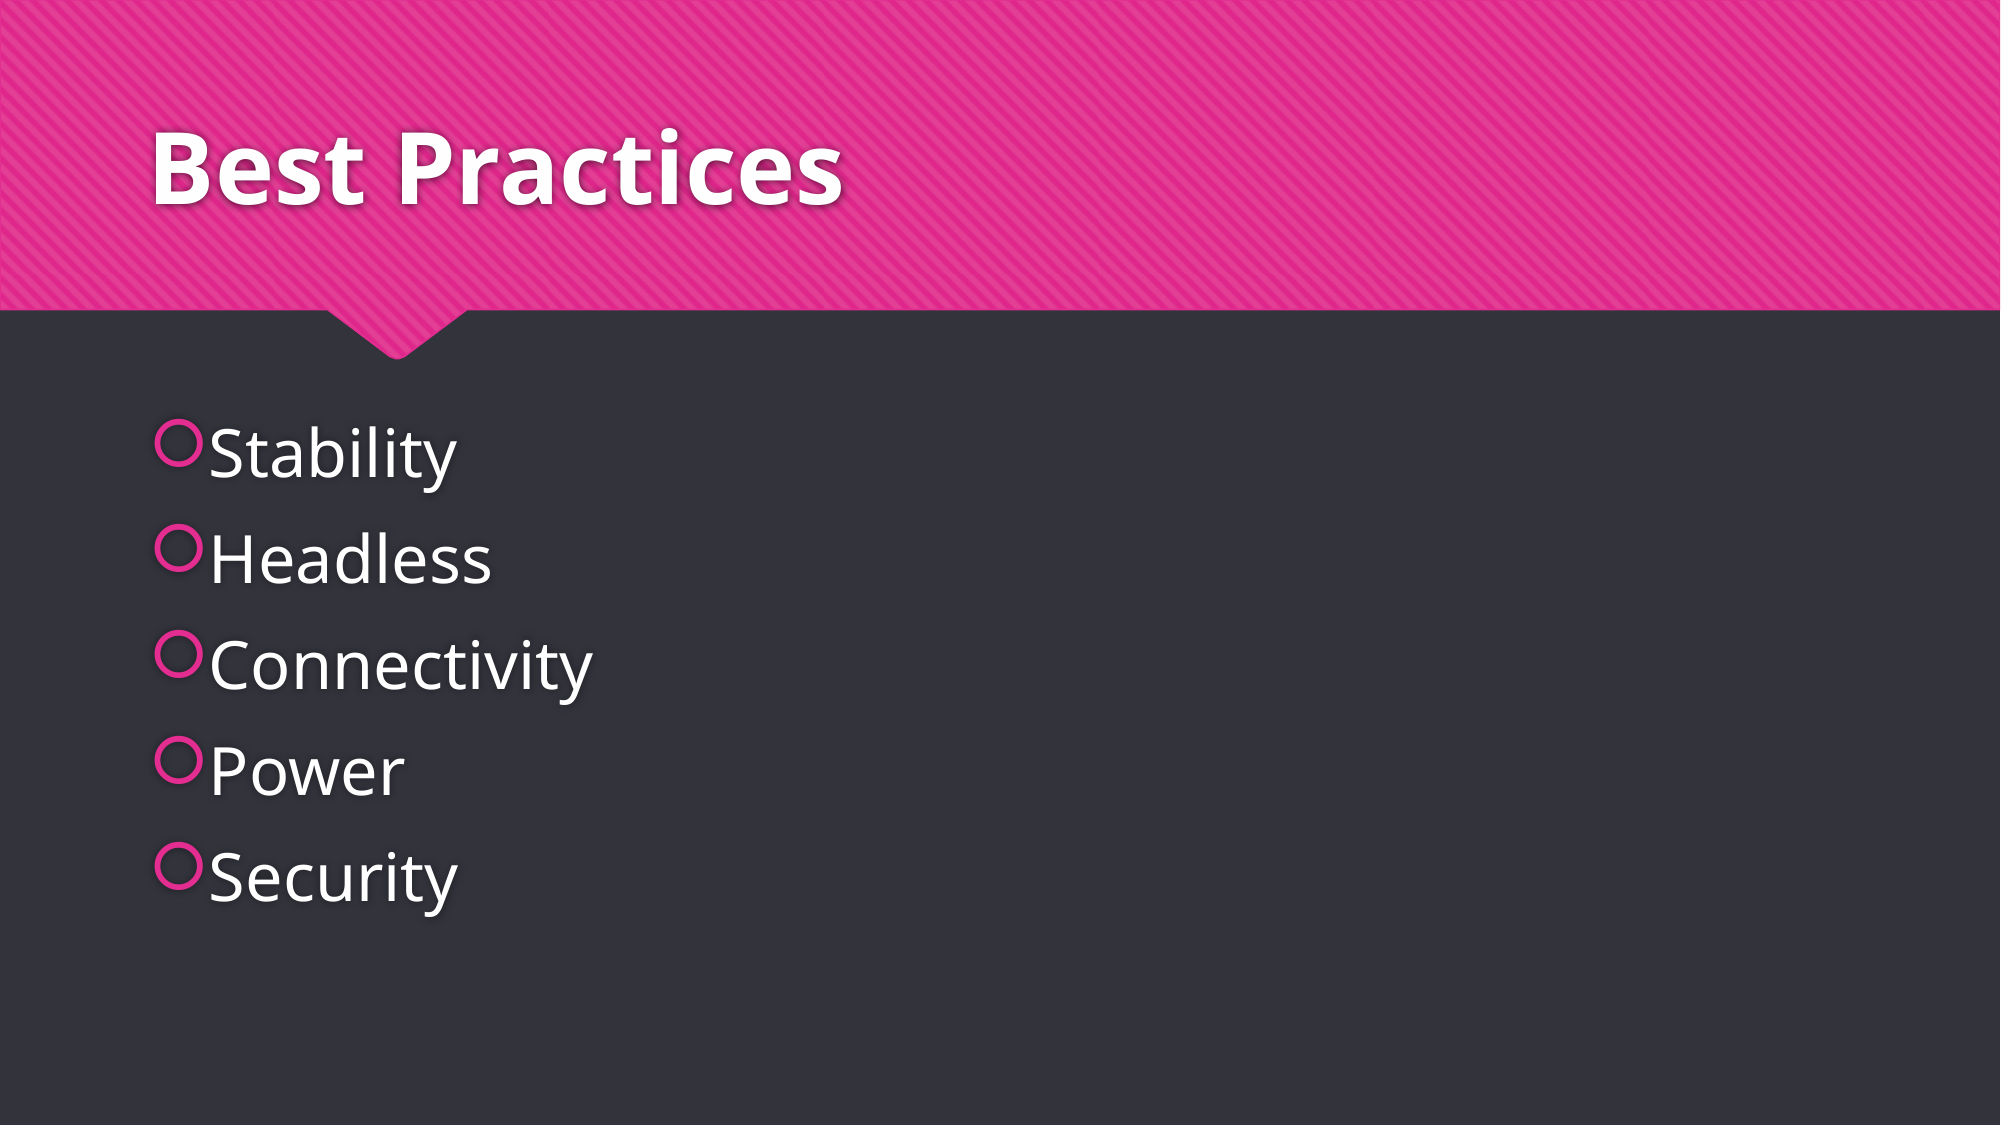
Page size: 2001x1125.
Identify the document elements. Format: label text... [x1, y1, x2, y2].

list Stability Headless Connectivity Power Security [134, 364, 1866, 962]
title Best Practices [132, 73, 1868, 233]
